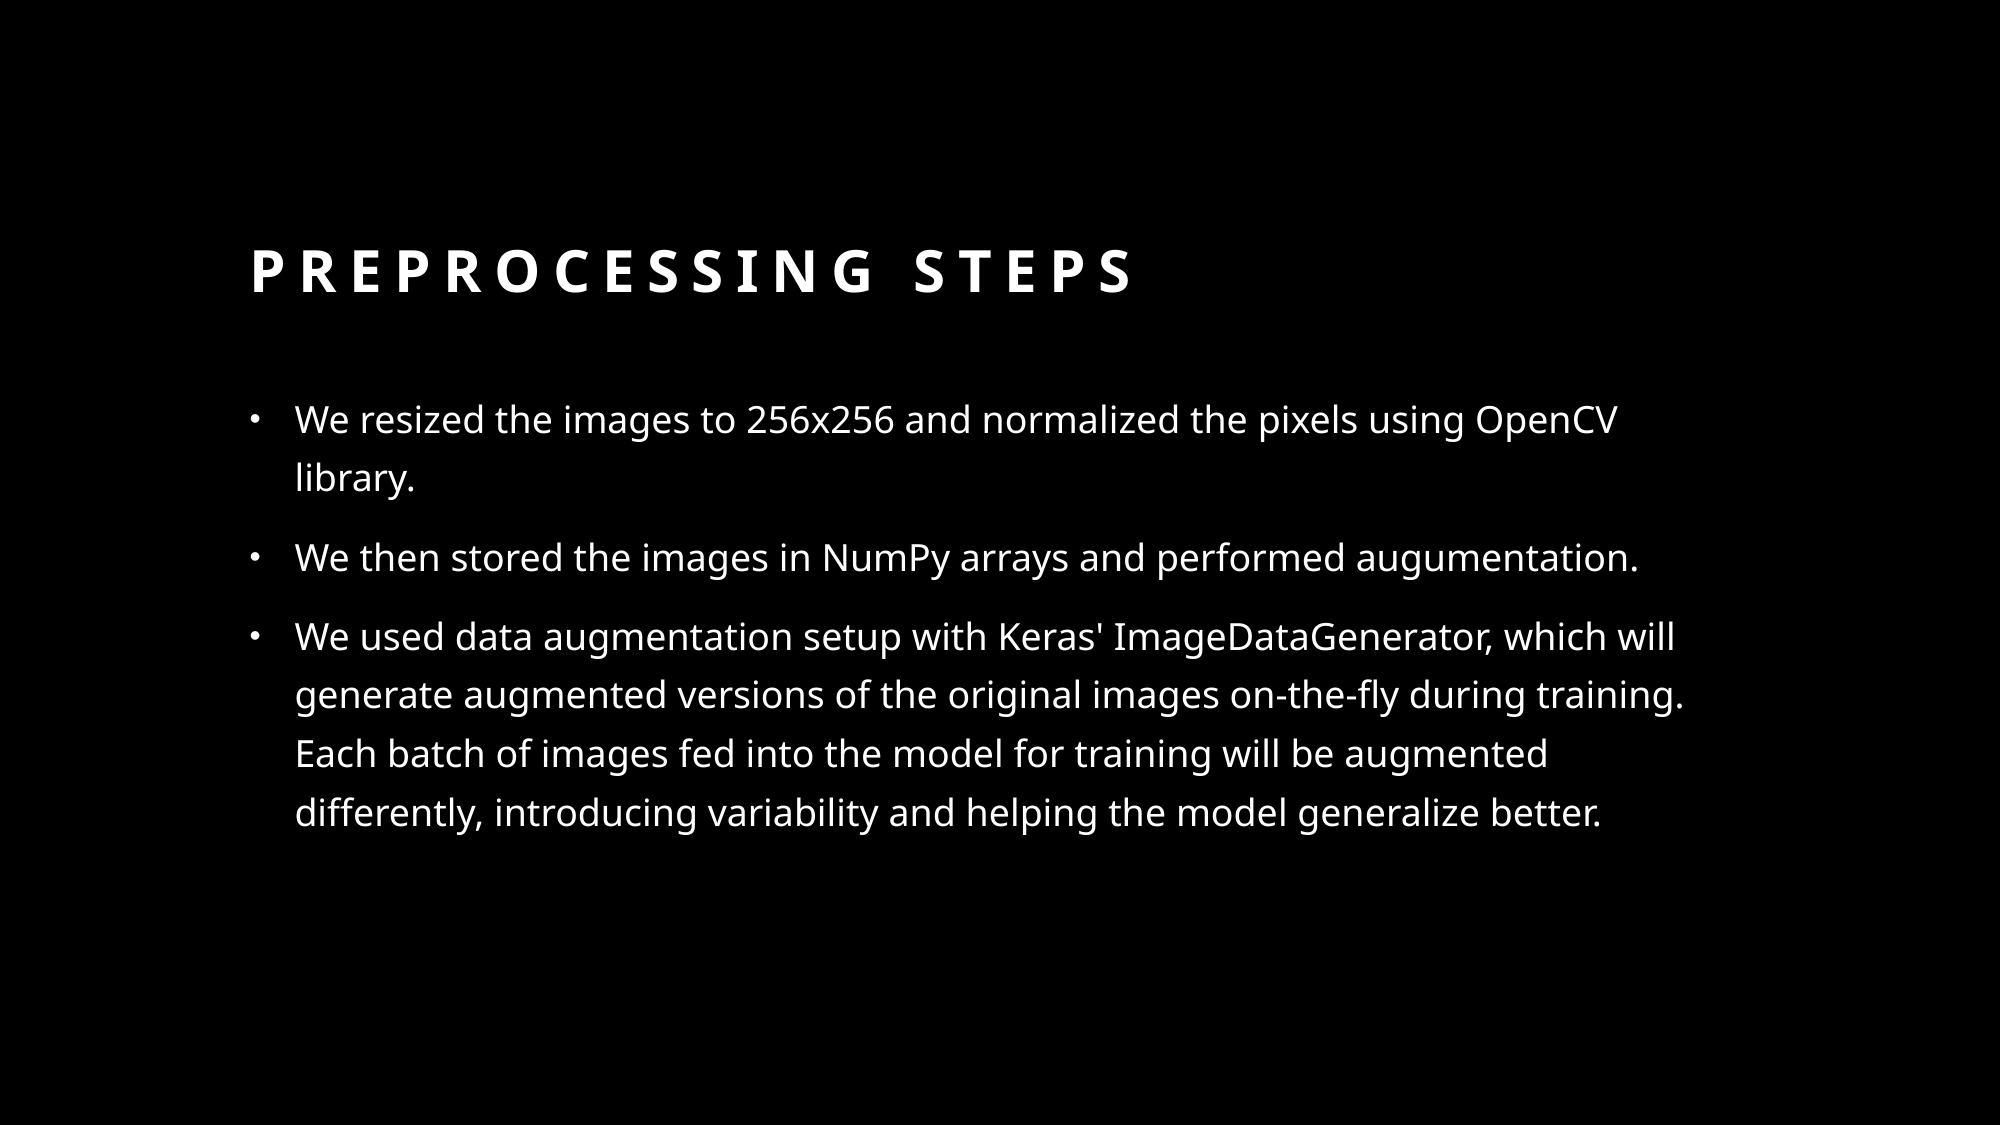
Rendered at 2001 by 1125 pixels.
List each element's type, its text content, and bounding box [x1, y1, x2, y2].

list We resized the images to 256x256 and normalized the pixels using OpenCV library. We then stored the images in NumPy arrays and performed augumentation. We used data augmentation setup with Keras' ImageDataGenerator, which will generate augmented versions of the original images on-the-fly during training. Each batch of images fed into the model for training will be augmented differently, introducing variability and helping the model generalize better. [234, 375, 1750, 1000]
title Preprocessing steps [234, 171, 1750, 313]
